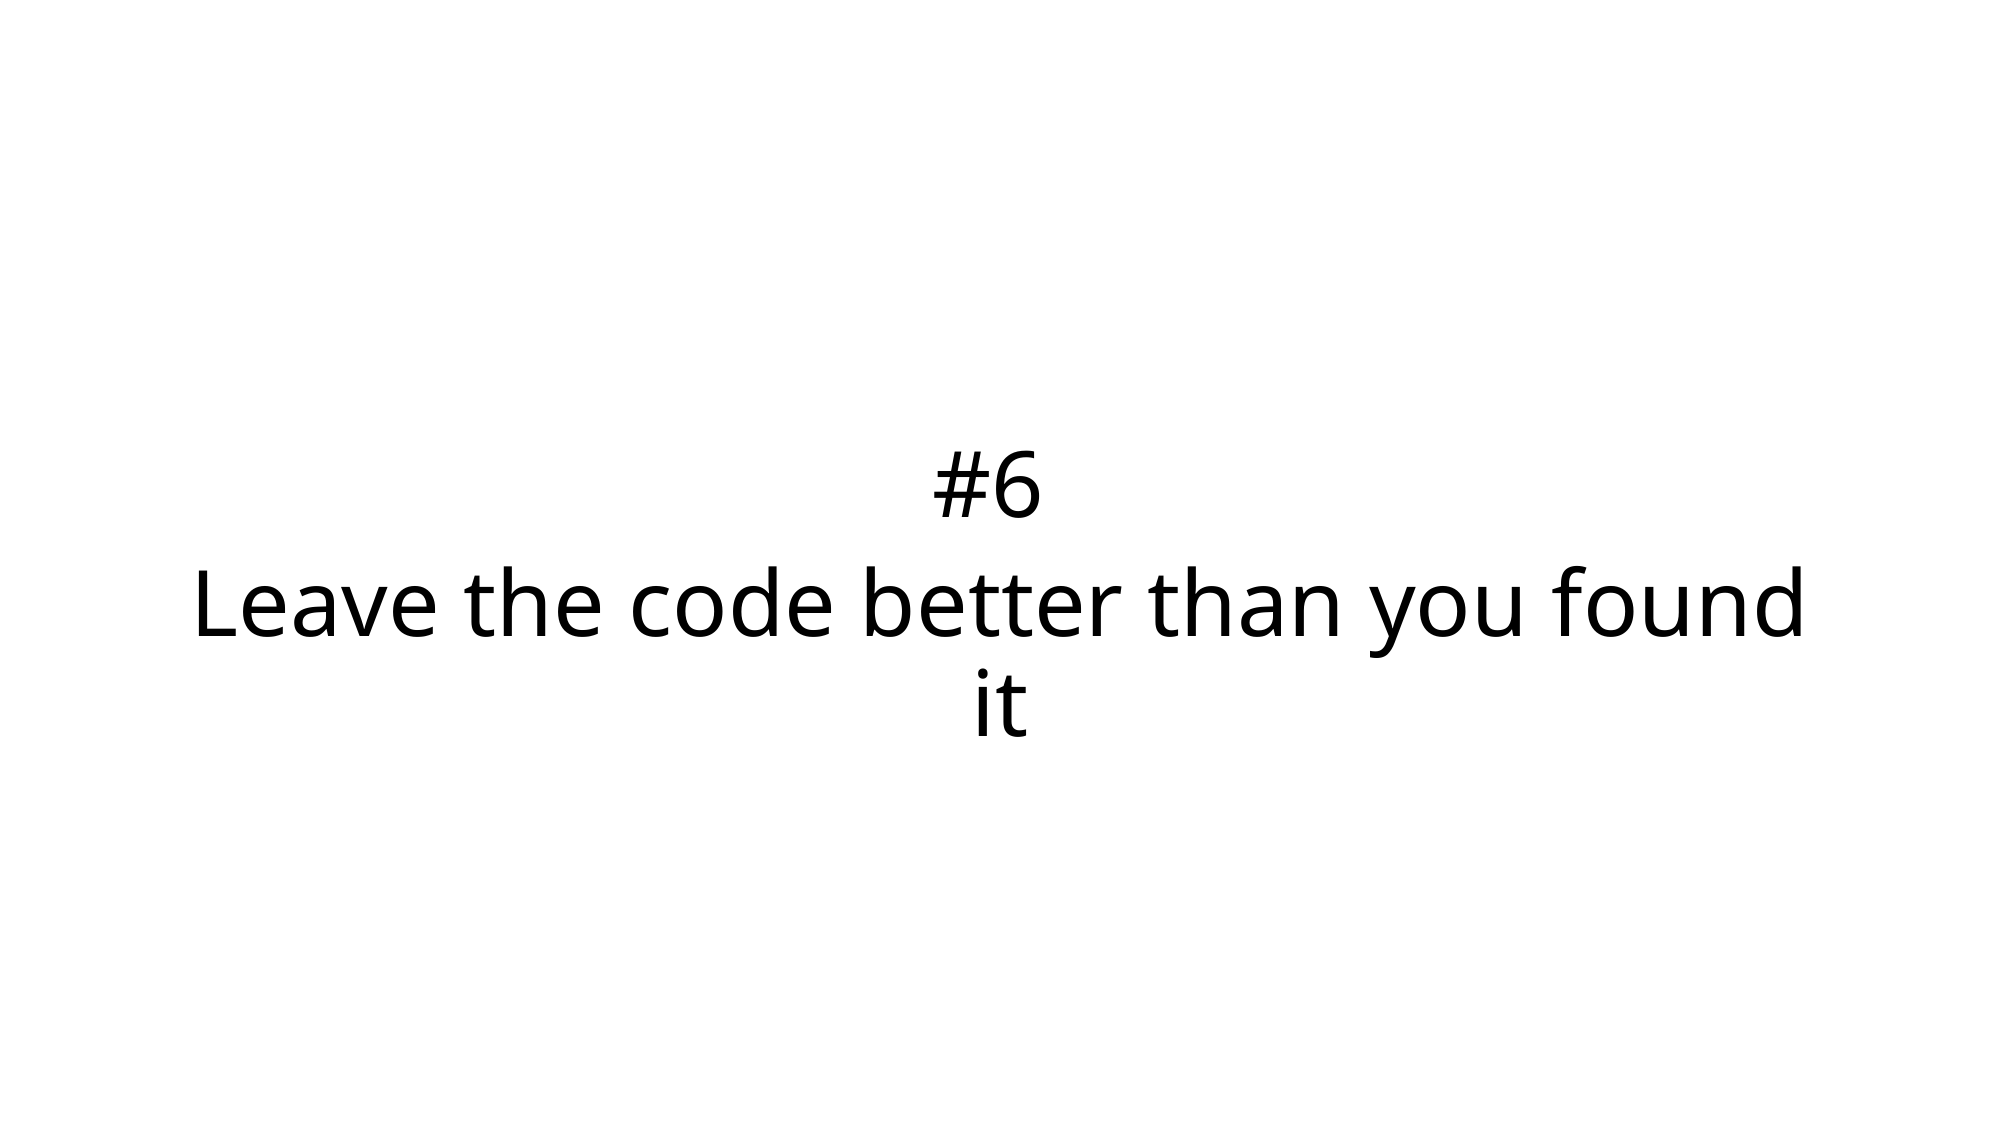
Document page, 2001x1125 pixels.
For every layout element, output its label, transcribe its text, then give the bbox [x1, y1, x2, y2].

list #6 Leave the code better than you found it [137, 299, 1863, 1014]
